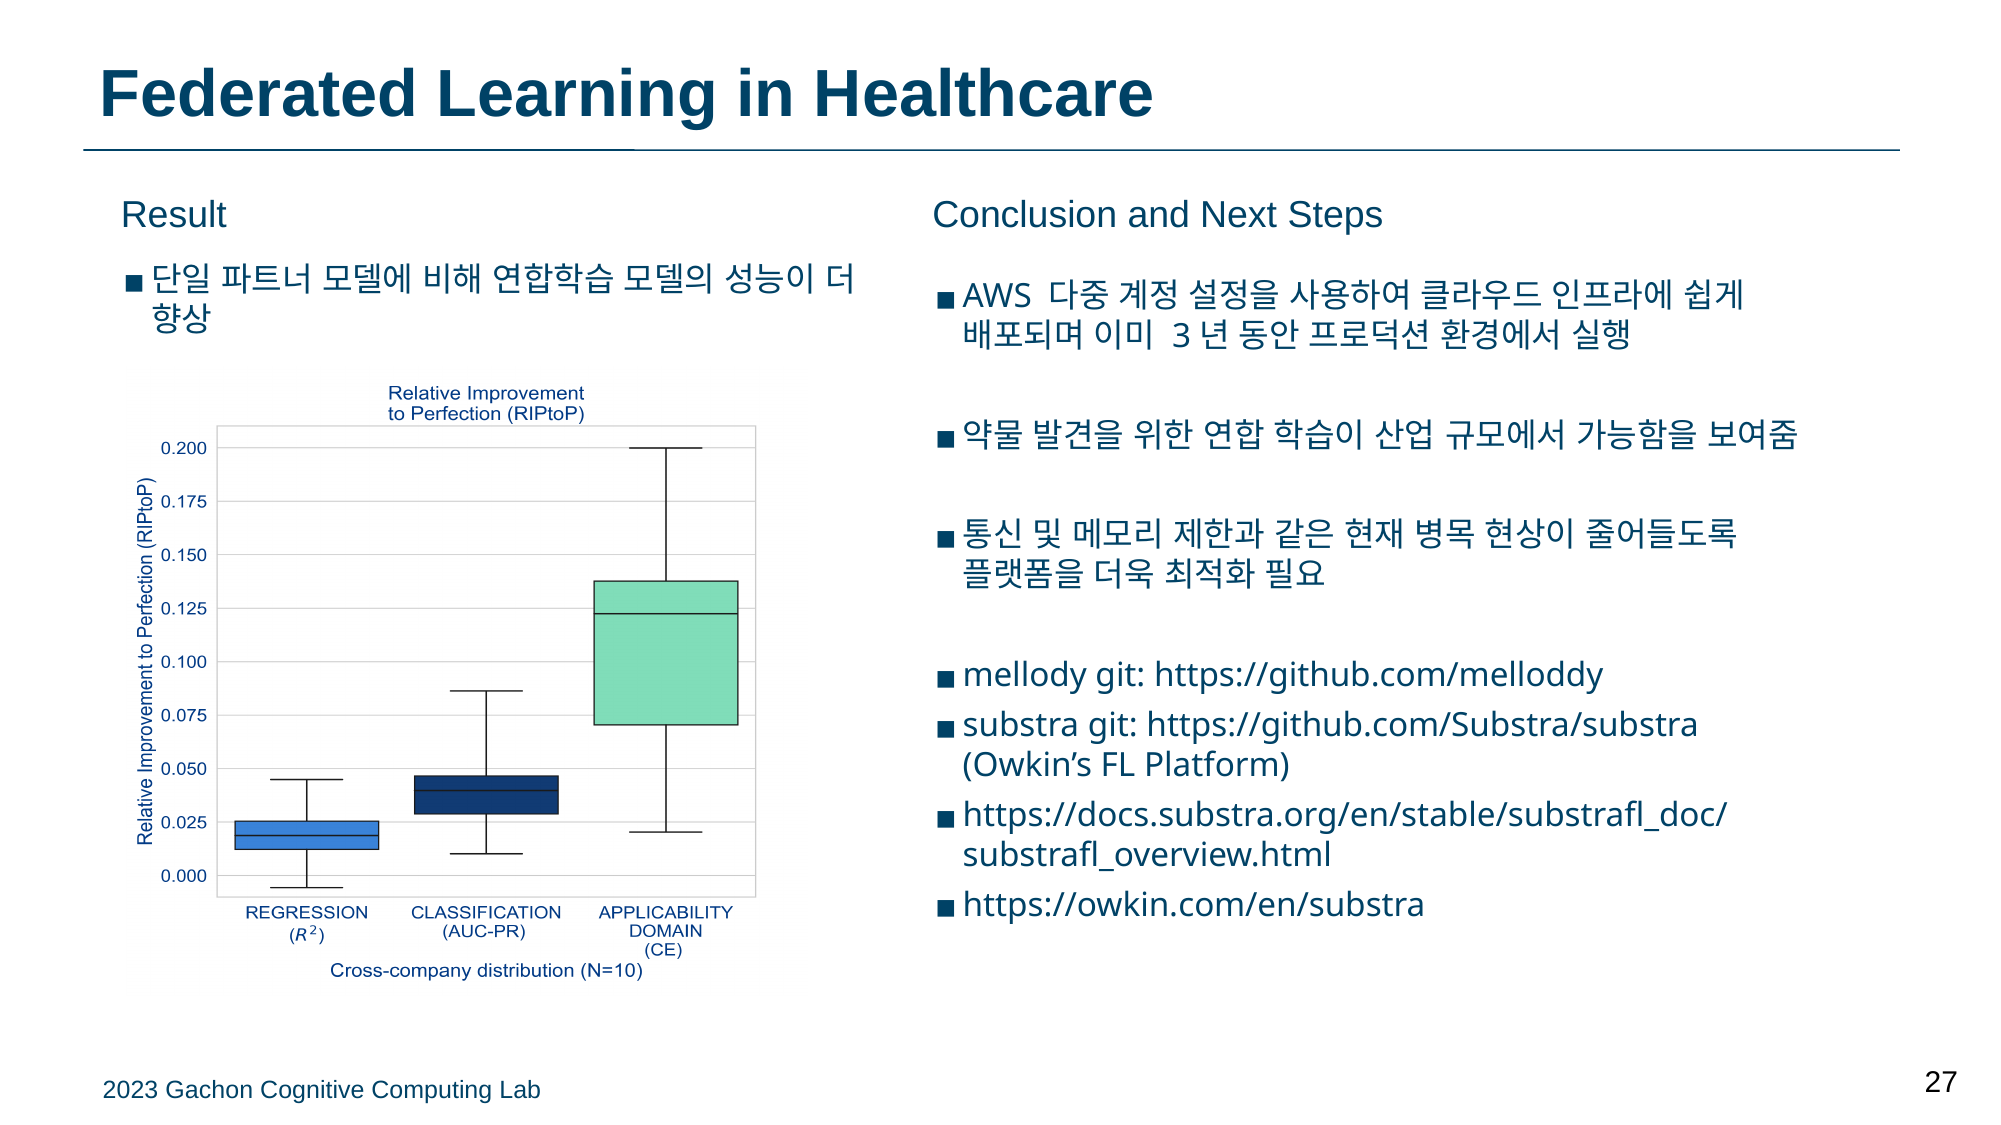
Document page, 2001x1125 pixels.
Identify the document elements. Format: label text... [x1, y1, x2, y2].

text_box Result [106, 182, 704, 250]
title Federated Learning in Healthcare [99, 54, 1900, 125]
text_box 단일 파트너 모델에 비해 연합학습 모델의 성능이 더 향상 [85, 250, 897, 395]
text_box 27 [1839, 1055, 1973, 1101]
text_box AWS 다중 계정 설정을 사용하여 클라우드 인프라에 쉽게 배포되며 이미 3년 동안 프로덕션 환경에서 실행 약물 발견을 위한 연합 학습이 산업 규모에서 가능함을 보여줌 통신 및 메모리 제한과 같은 현재 병목 현상이 줄어들도록 플랫폼을 더욱 최적화 필요 mellody git: https://github.com/melloddy substra git: https://github.com/Substra/substra (Owkin’s FL Platform) https://docs.substra.org/en/stable/substrafl_doc/substrafl_overview.html https://owkin.com/en/substra [896, 266, 1860, 931]
text_box Conclusion and Next Steps [917, 182, 1444, 253]
picture [126, 365, 808, 996]
